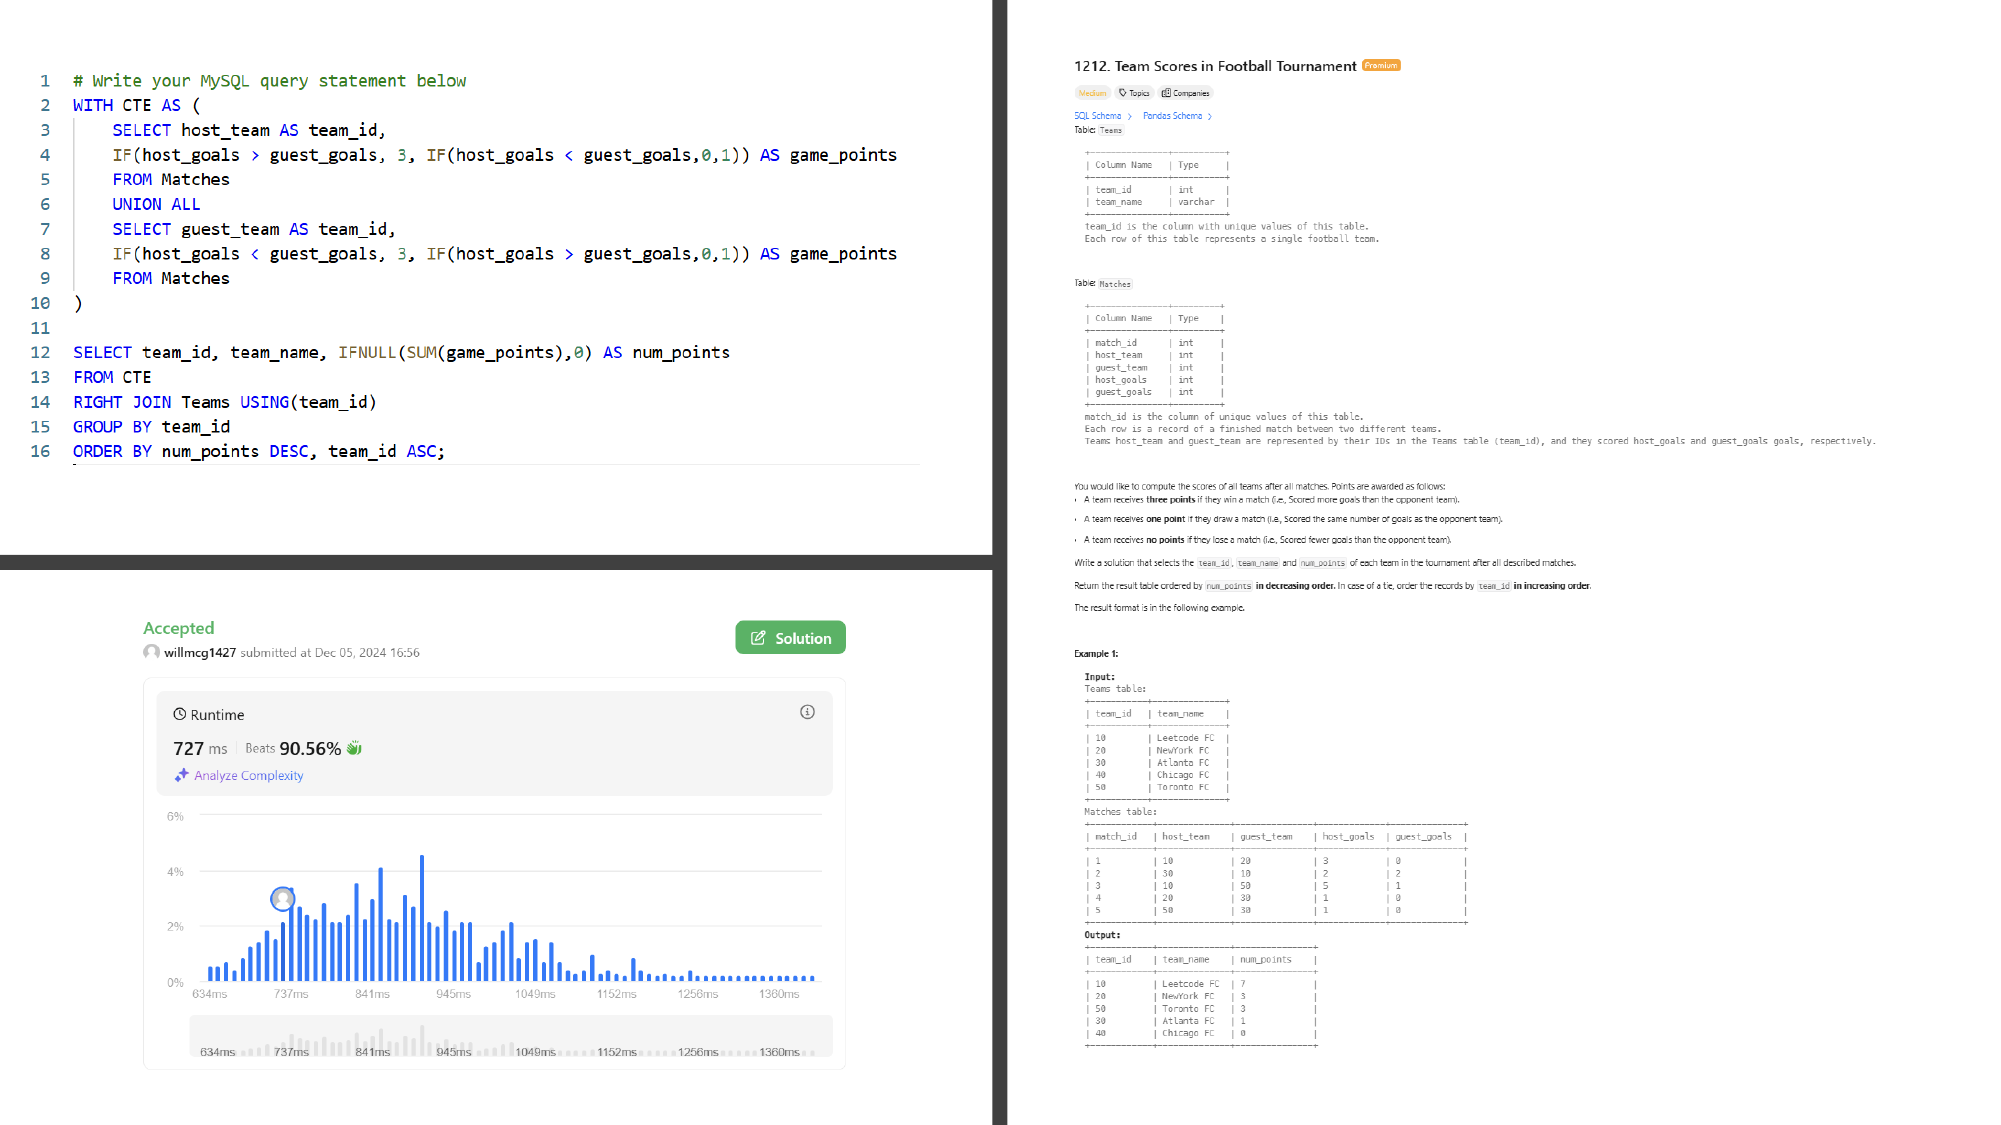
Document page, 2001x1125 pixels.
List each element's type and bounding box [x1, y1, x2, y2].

picture [1074, 52, 1885, 1049]
picture [130, 608, 862, 1087]
text_box [991, 0, 1009, 1125]
picture [28, 65, 920, 465]
text_box [0, 553, 1006, 571]
